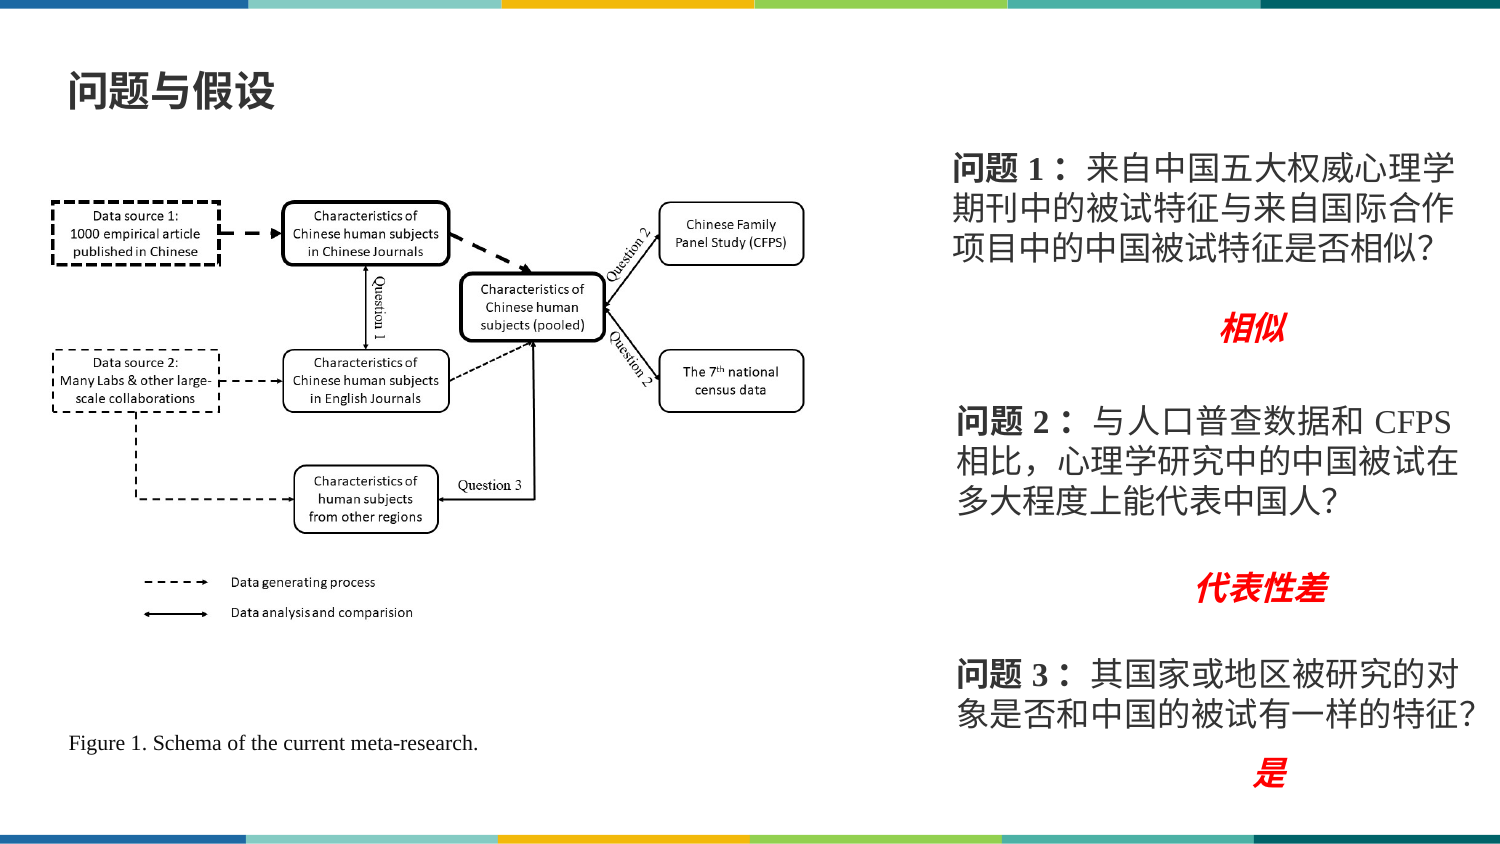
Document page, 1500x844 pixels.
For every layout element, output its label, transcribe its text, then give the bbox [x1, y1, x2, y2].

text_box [0, 0, 1500, 10]
text_box 相似 [1204, 300, 1301, 355]
text_box 问题3：其国家或地区被研究的对象是否和中国的被试有一样的特征？ [941, 645, 1475, 741]
text_box 是 [1237, 744, 1301, 800]
text_box 代表性差 [1179, 559, 1342, 615]
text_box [0, 834, 1500, 844]
text_box 问题1：来自中国五大权威心理学期刊中的被试特征与来自国际合作项目中的中国被试特征是否相似？ [937, 140, 1471, 275]
text_box 问题与假设 [52, 57, 291, 122]
picture [28, 193, 817, 637]
text_box Figure 1. Schema of the current meta-research. [53, 721, 814, 762]
text_box 问题2：与人口普查数据和CFPS相比，心理学研究中的中国被试在多大程度上能代表中国人？ [941, 393, 1475, 528]
